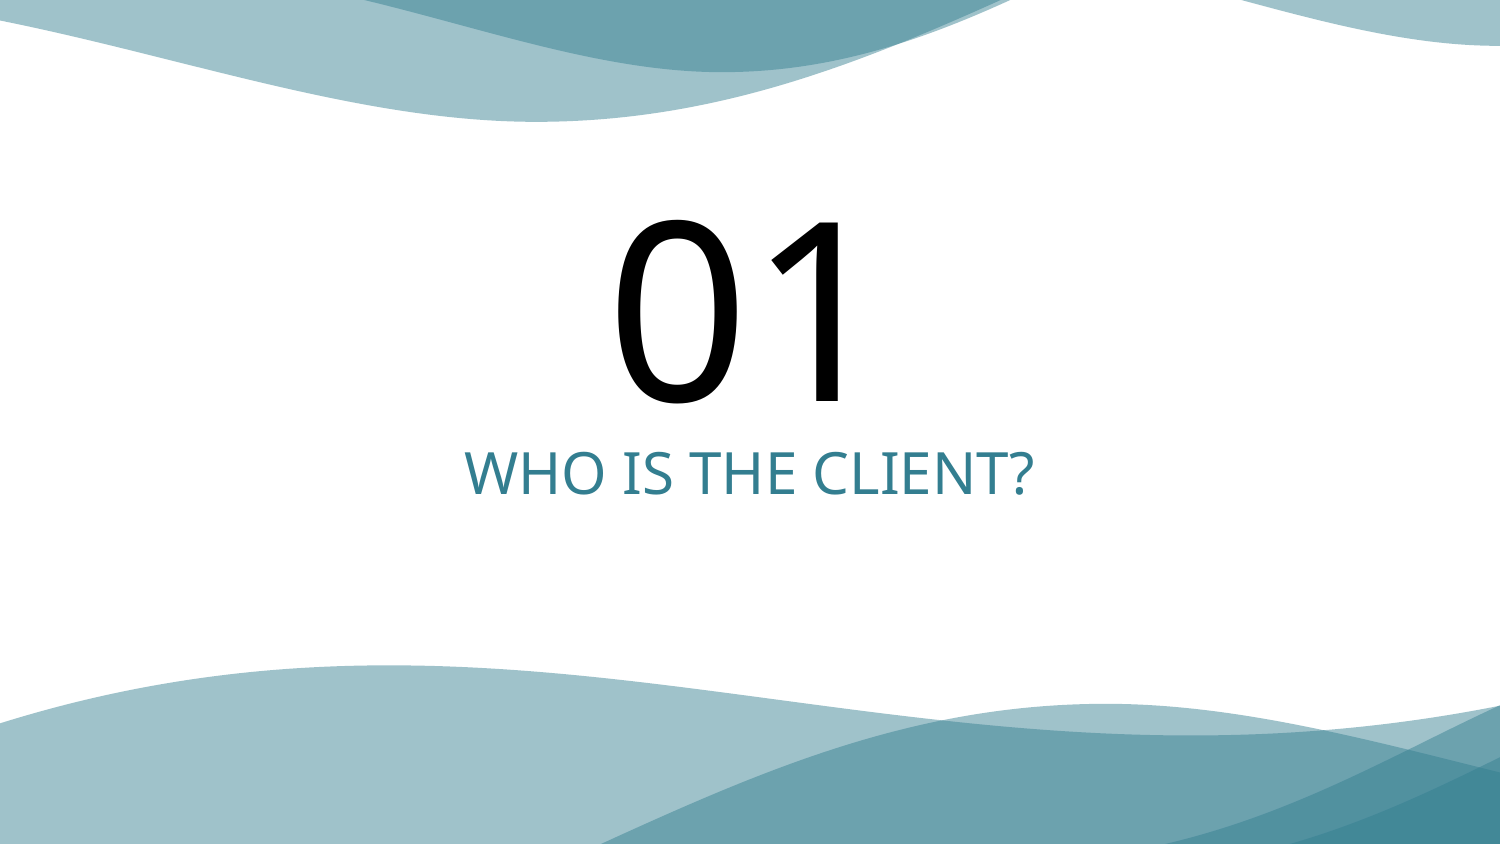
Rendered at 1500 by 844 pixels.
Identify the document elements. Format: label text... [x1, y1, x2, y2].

title 01 [118, 143, 1382, 467]
title WHO IS THE CLIENT? [235, 421, 1265, 590]
